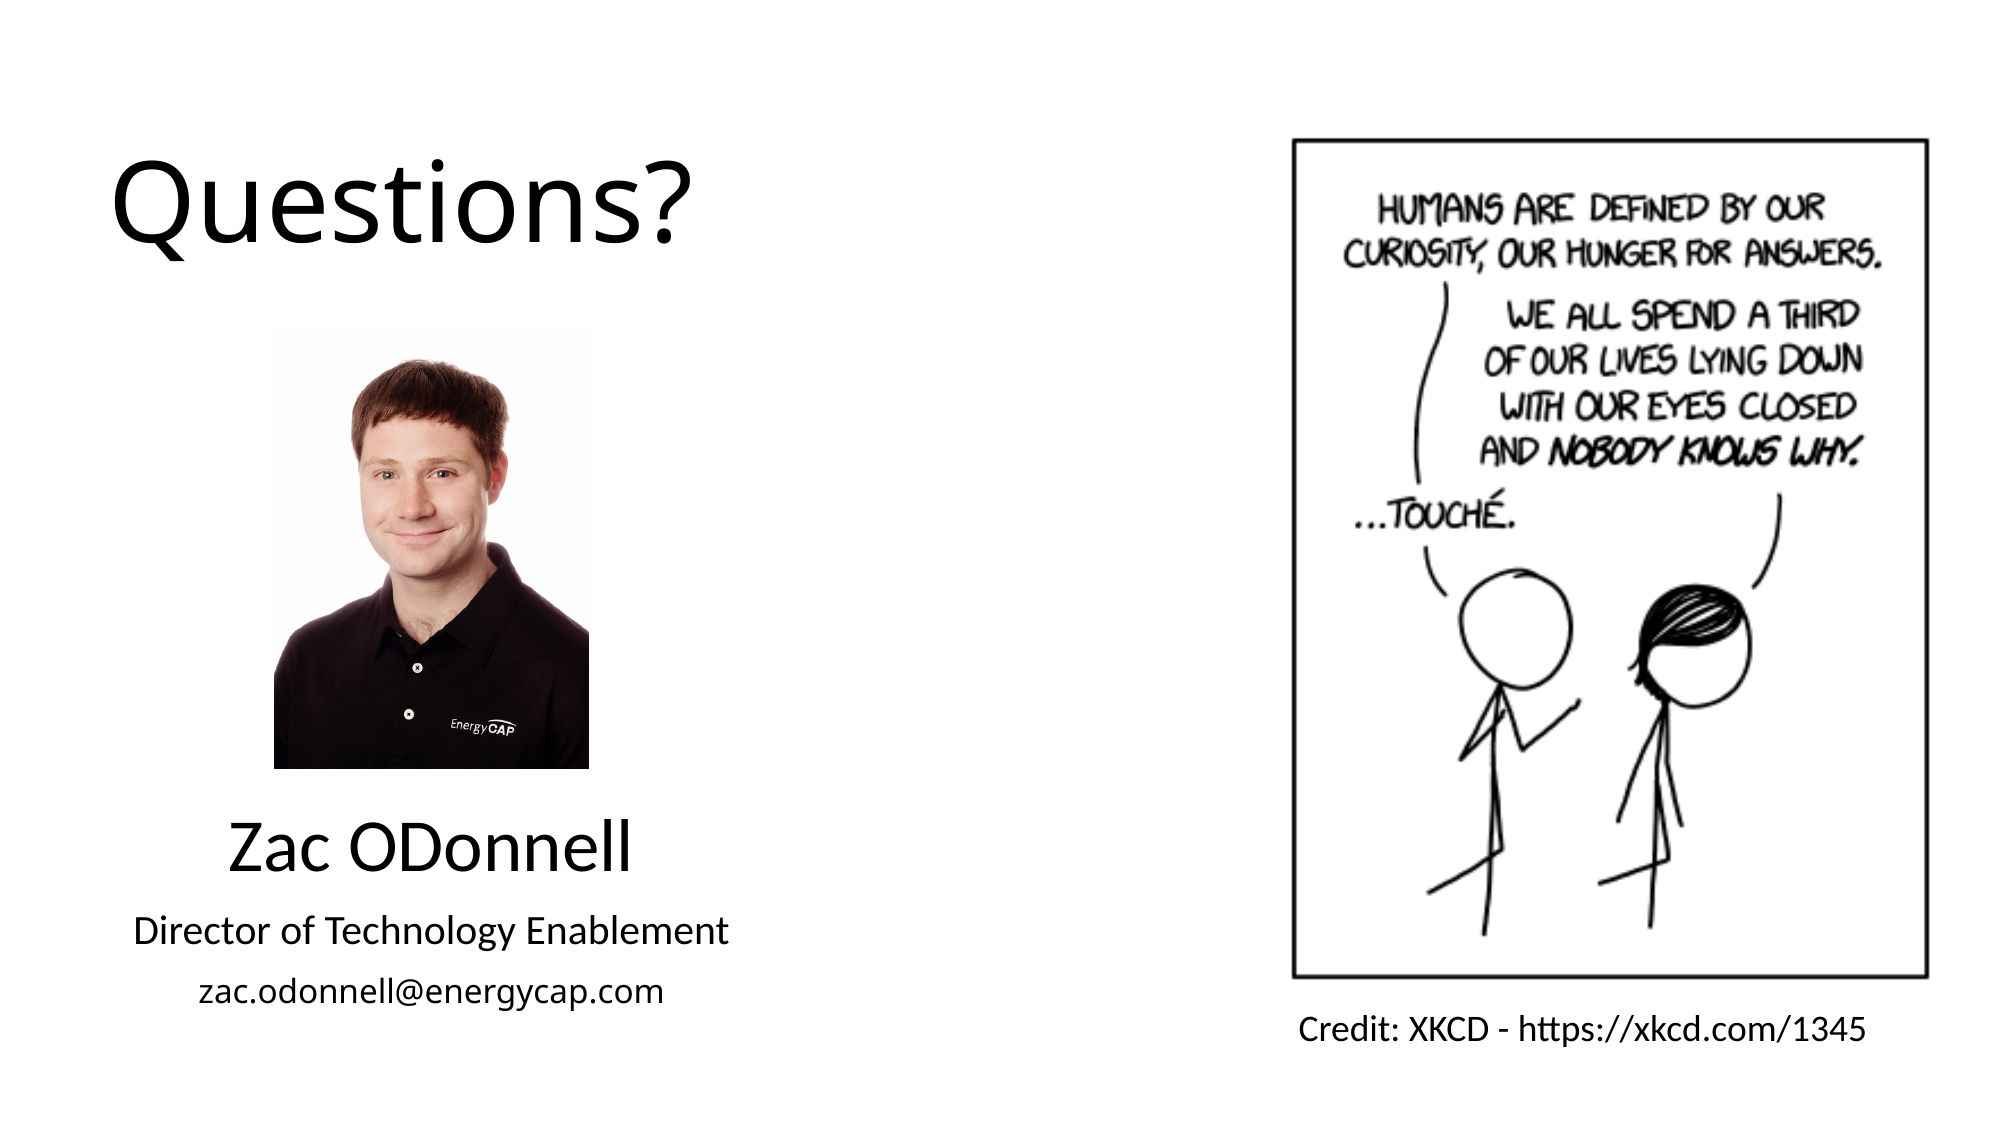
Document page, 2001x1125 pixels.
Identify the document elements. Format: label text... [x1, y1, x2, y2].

text_box Credit: XKCD - https://xkcd.com/1345 [1283, 996, 1883, 1057]
text_box Zac ODonnell Director of Technology Enablement zac.odonnell@energycap.com [113, 799, 751, 1058]
picture [274, 328, 589, 769]
picture [1279, 130, 1941, 991]
text_box Questions? [93, 39, 1906, 275]
